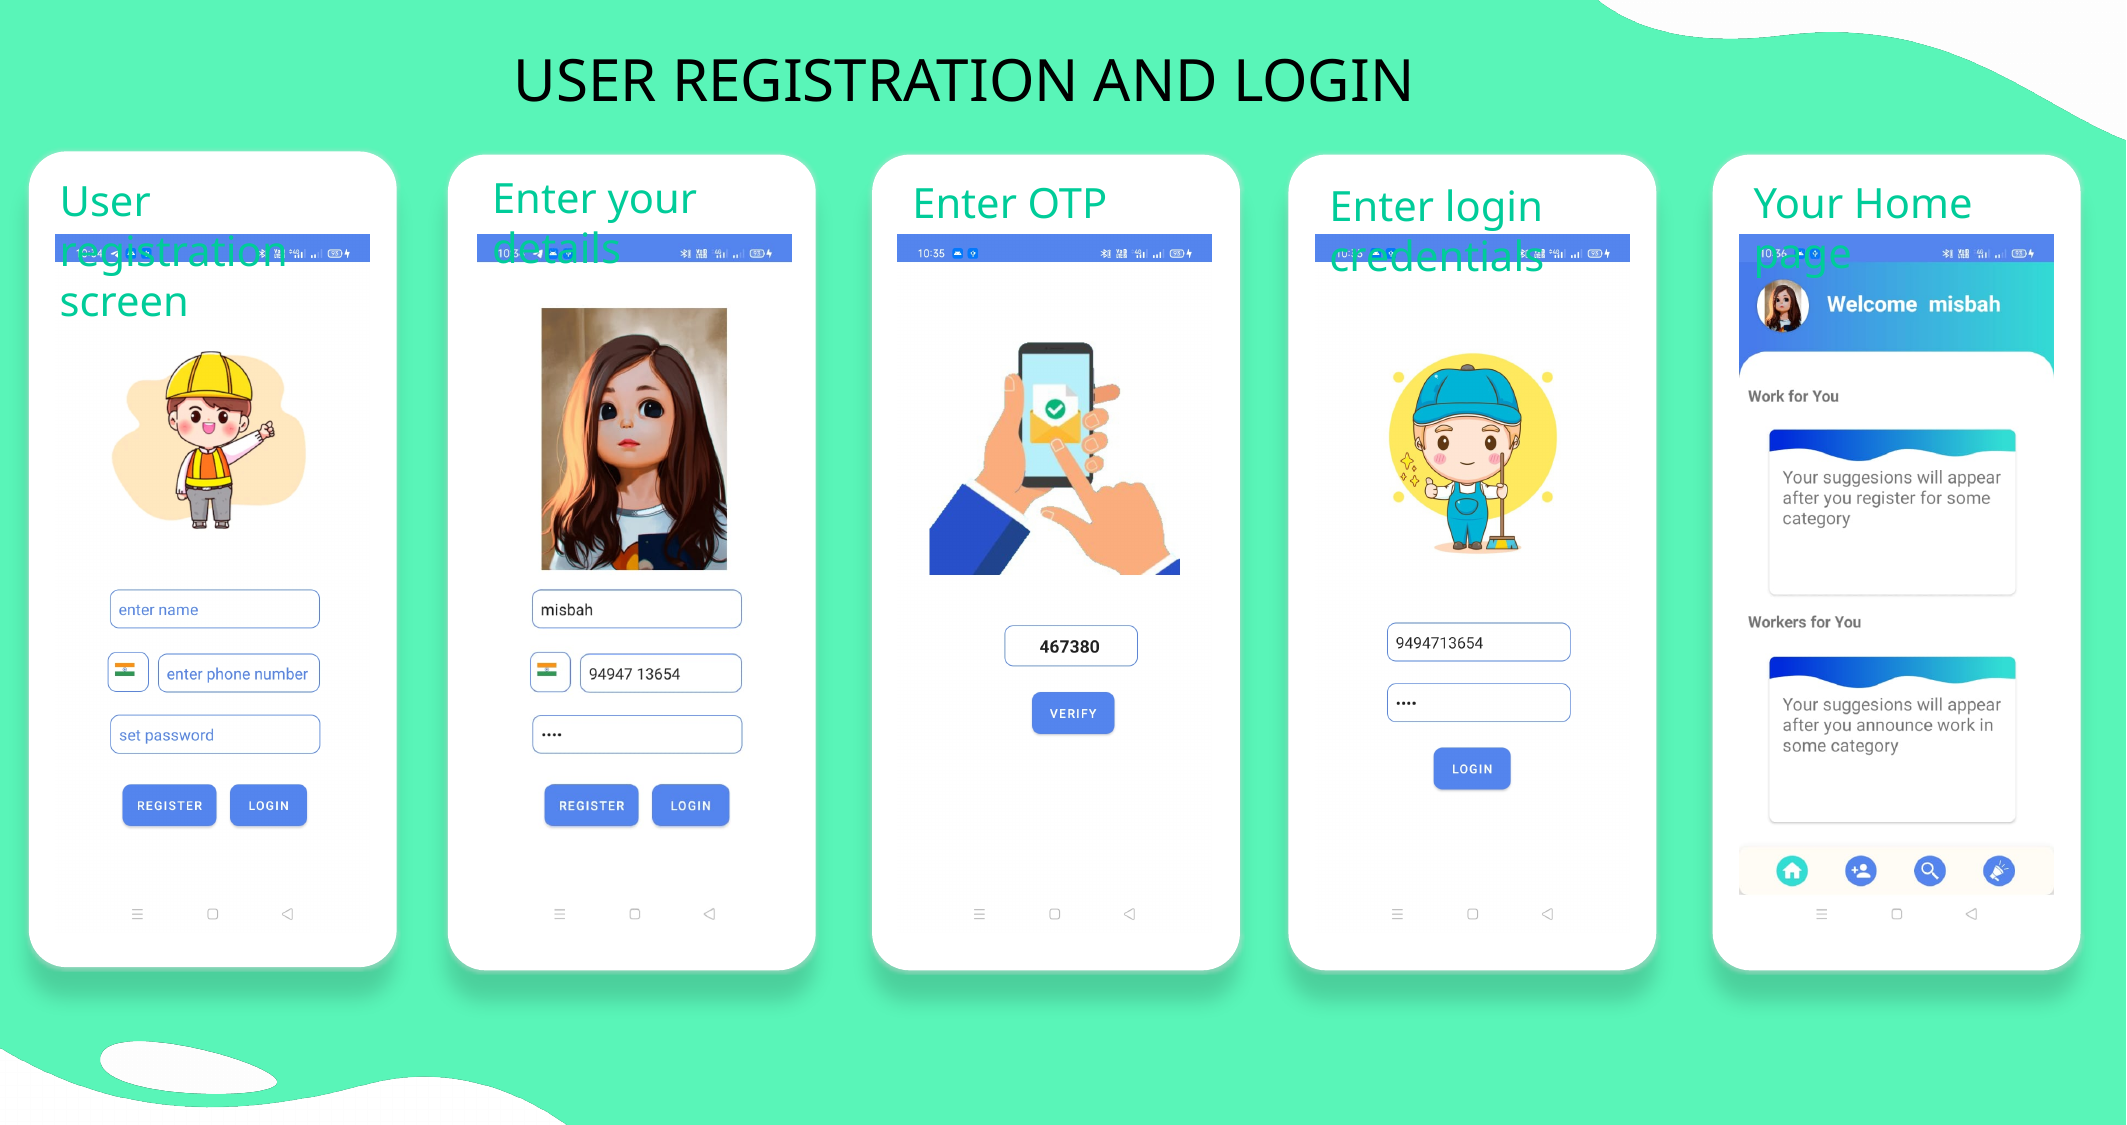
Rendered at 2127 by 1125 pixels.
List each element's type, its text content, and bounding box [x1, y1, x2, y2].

text_box [872, 154, 1240, 971]
picture [1739, 234, 2054, 933]
text_box [1288, 154, 1657, 971]
text_box Enter login credentials [1314, 171, 1649, 287]
text_box User registration screen [44, 167, 381, 333]
text_box [28, 151, 397, 968]
picture [477, 234, 792, 933]
text_box [447, 154, 816, 971]
picture [897, 234, 1212, 933]
picture [1315, 234, 1630, 933]
text_box USER REGISTRATION AND LOGIN [427, 35, 1501, 121]
text_box Your Home page [1738, 169, 2053, 285]
text_box [1712, 154, 2081, 971]
text_box Enter your details [477, 164, 792, 234]
picture [1541, 0, 2126, 154]
picture [0, 1023, 570, 1125]
picture [55, 234, 370, 933]
text_box Enter OTP [897, 169, 1212, 234]
